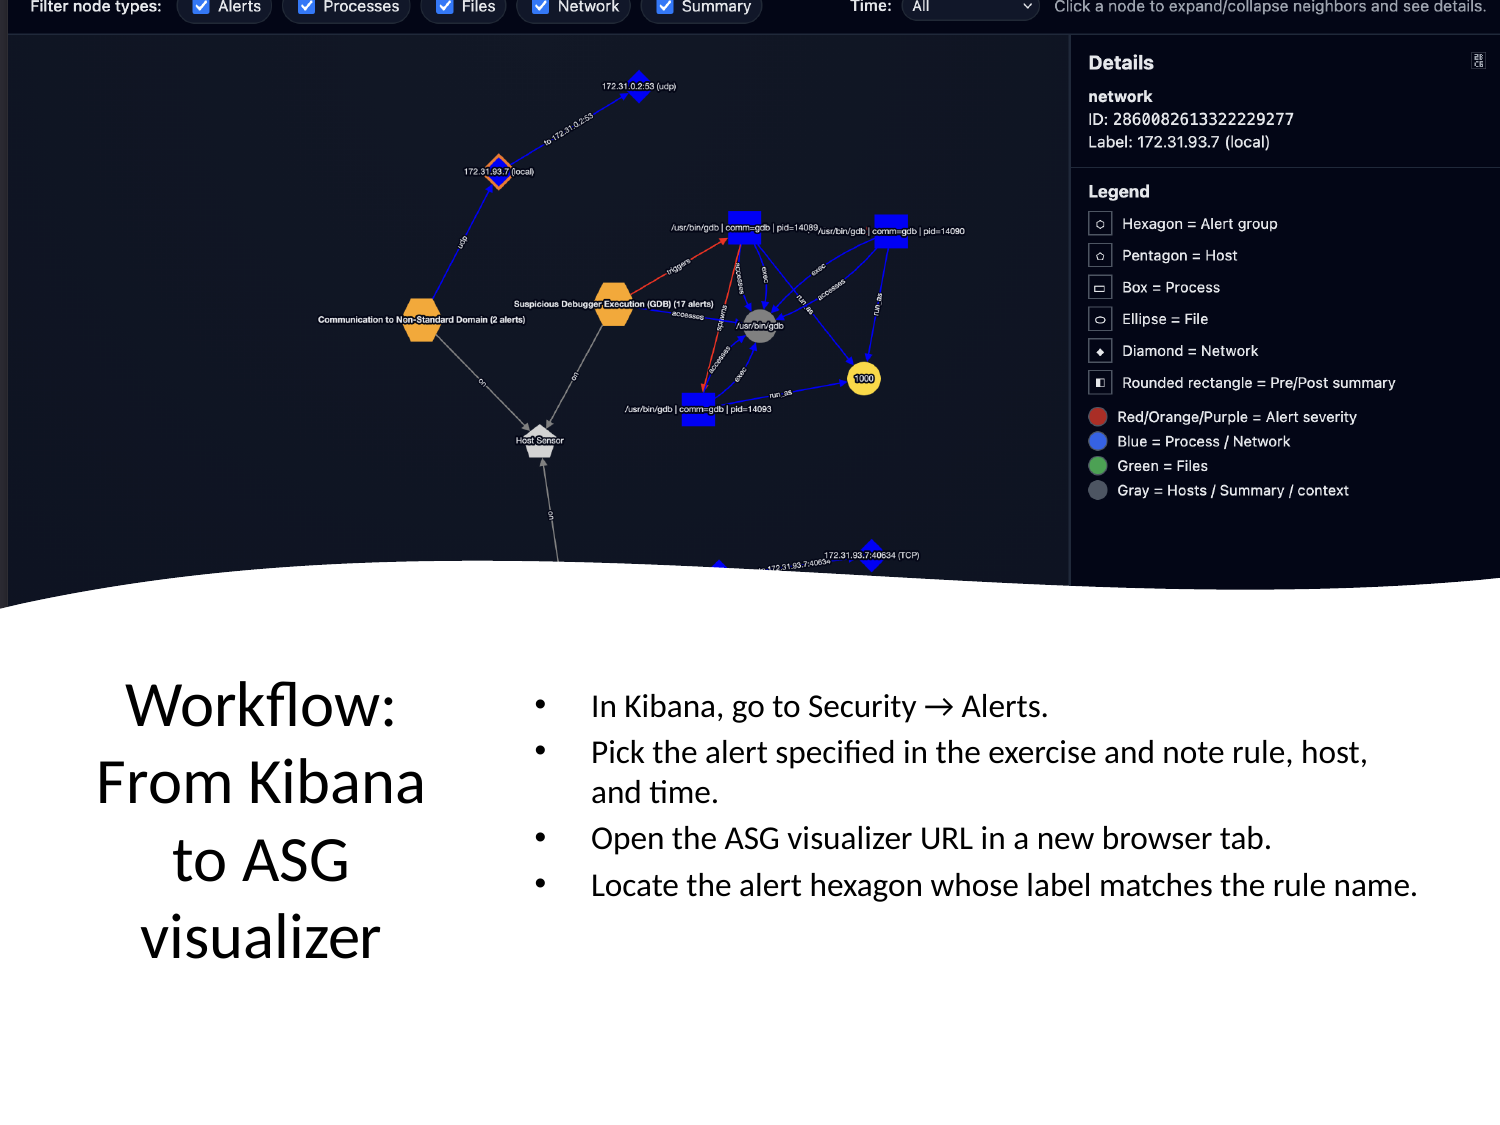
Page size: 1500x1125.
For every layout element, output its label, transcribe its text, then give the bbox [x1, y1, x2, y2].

title Workflow: From Kibana to ASG visualizer [59, 617, 464, 1018]
list In Kibana, go to Security → Alerts. Pick the alert specified in the exercise and note rule, host, and time. Open the ASG visualizer URL in a new browser tab. Locate the alert hexagon whose label matches the rule name. [519, 617, 1441, 1018]
picture [0, 0, 1500, 609]
